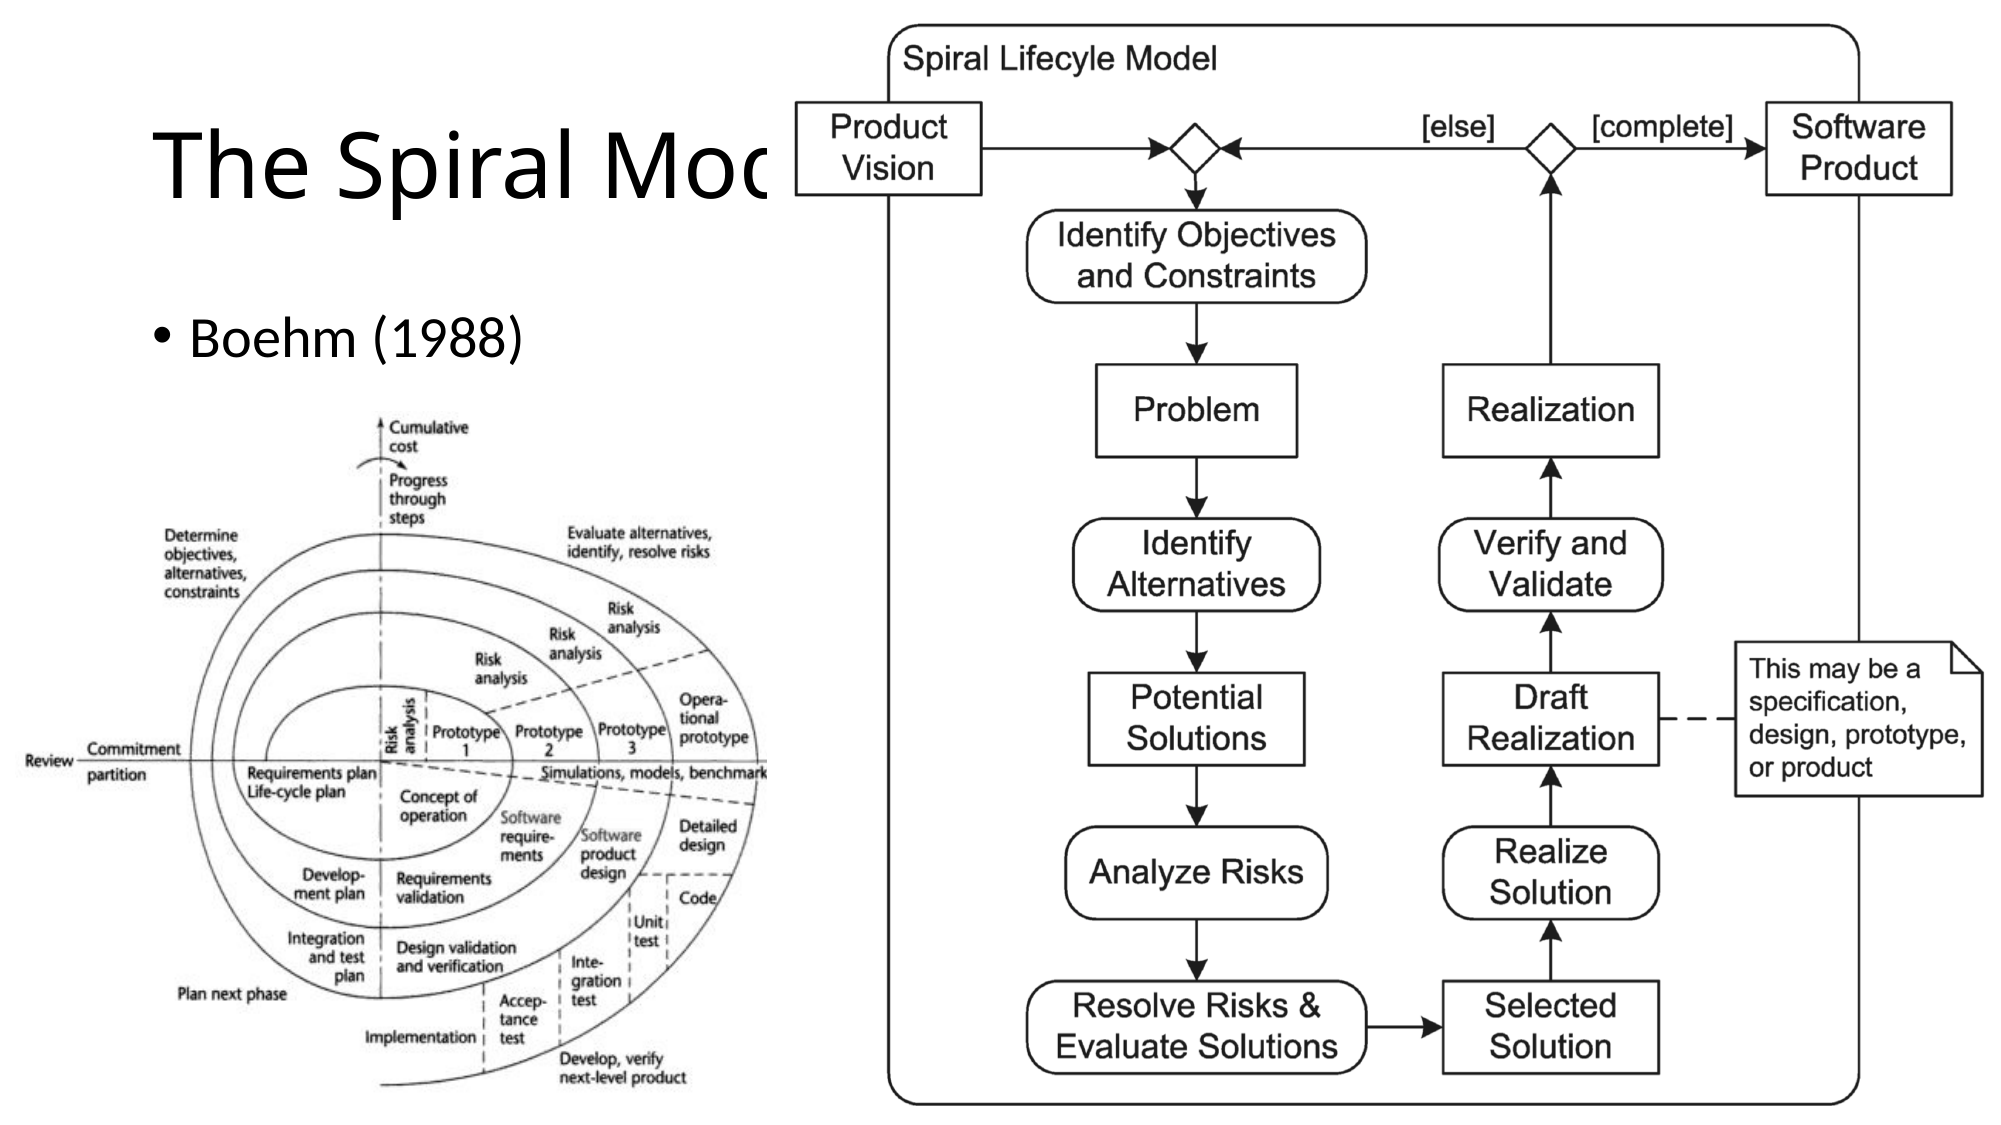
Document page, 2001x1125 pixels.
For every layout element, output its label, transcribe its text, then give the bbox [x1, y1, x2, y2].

list Boehm (1988) [137, 299, 767, 411]
picture [15, 0, 2000, 1125]
title The Spiral Model [137, 59, 767, 278]
